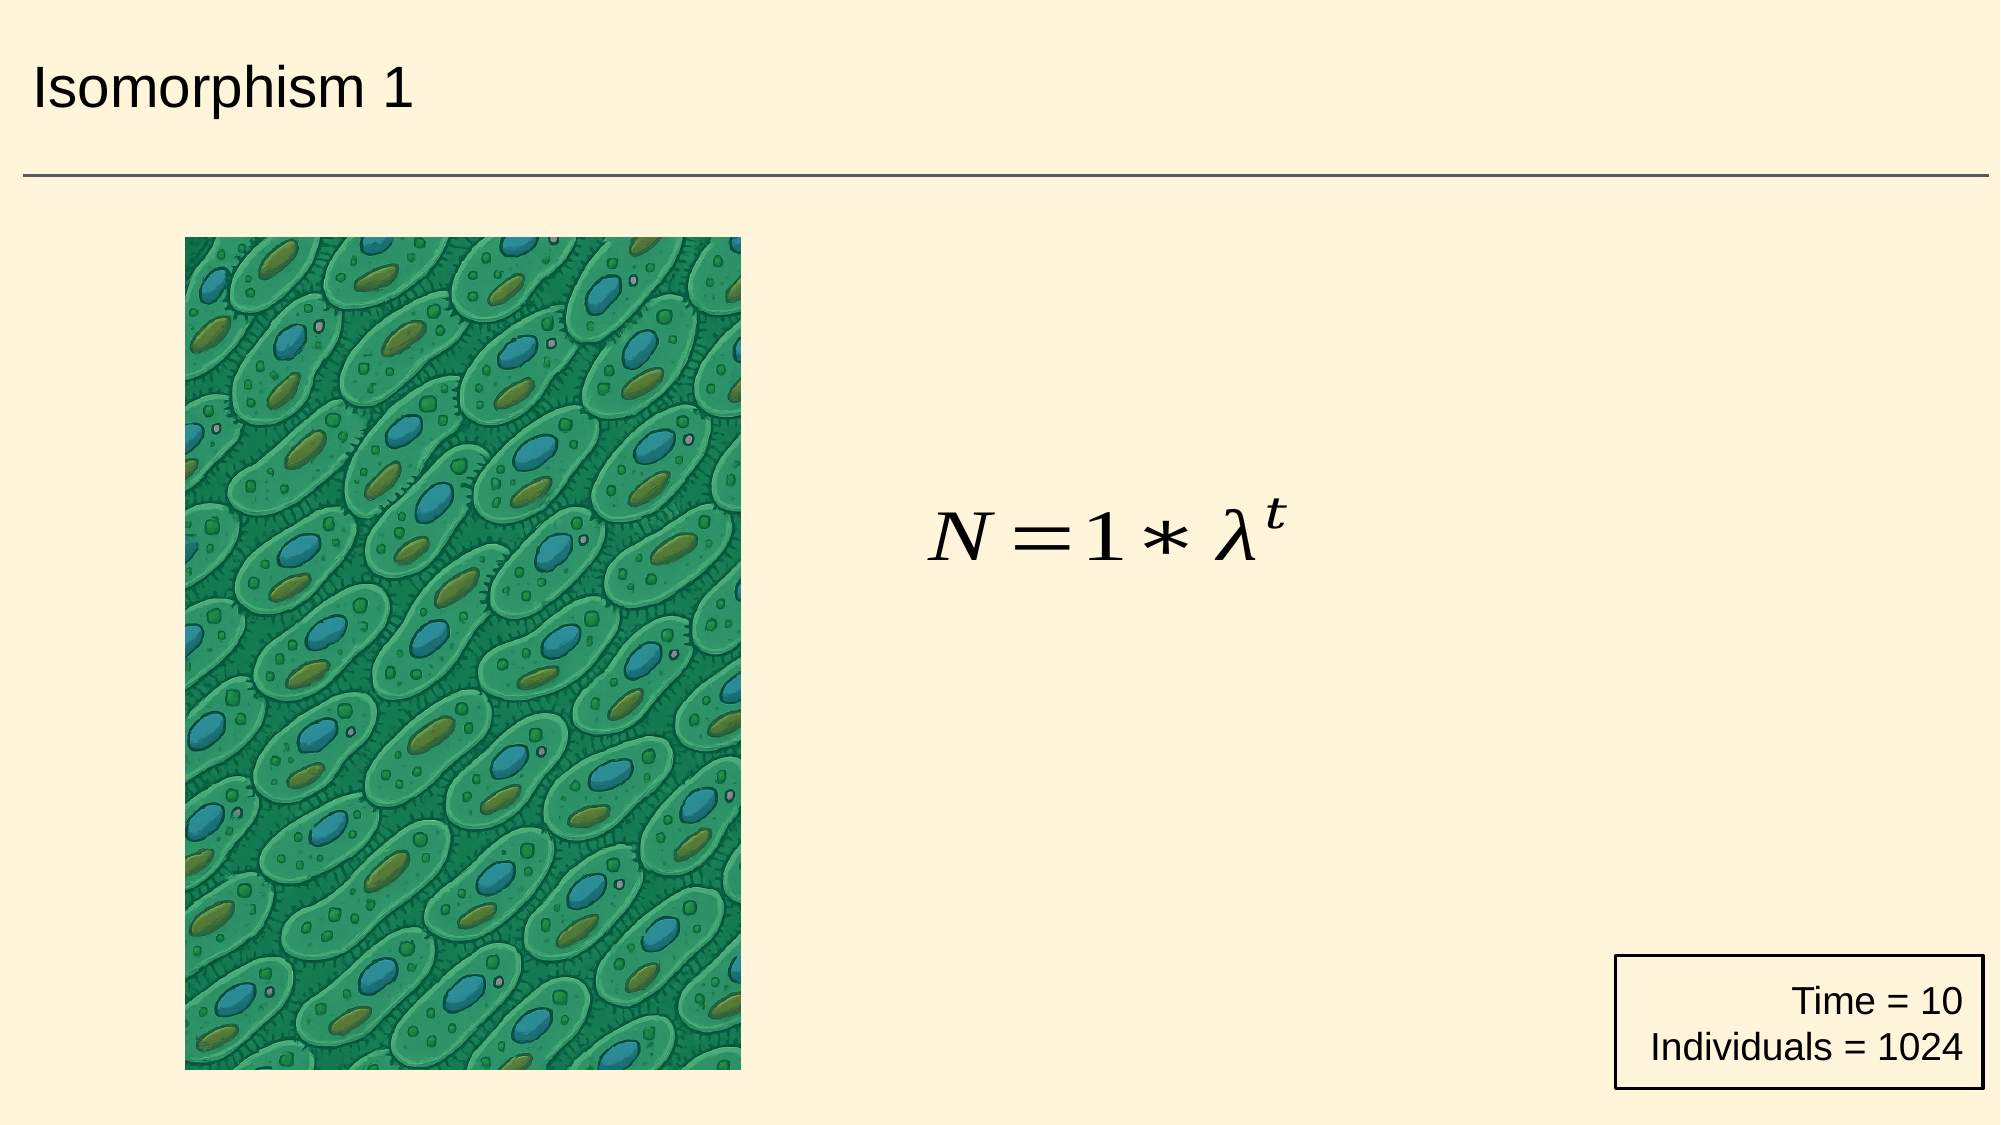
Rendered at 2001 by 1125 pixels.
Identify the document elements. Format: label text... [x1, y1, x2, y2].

subtitle Isomorphism 1 [17, 15, 1984, 153]
picture [185, 237, 742, 1071]
text_box Time = 10 Individuals = 1024 [1615, 955, 1984, 1089]
